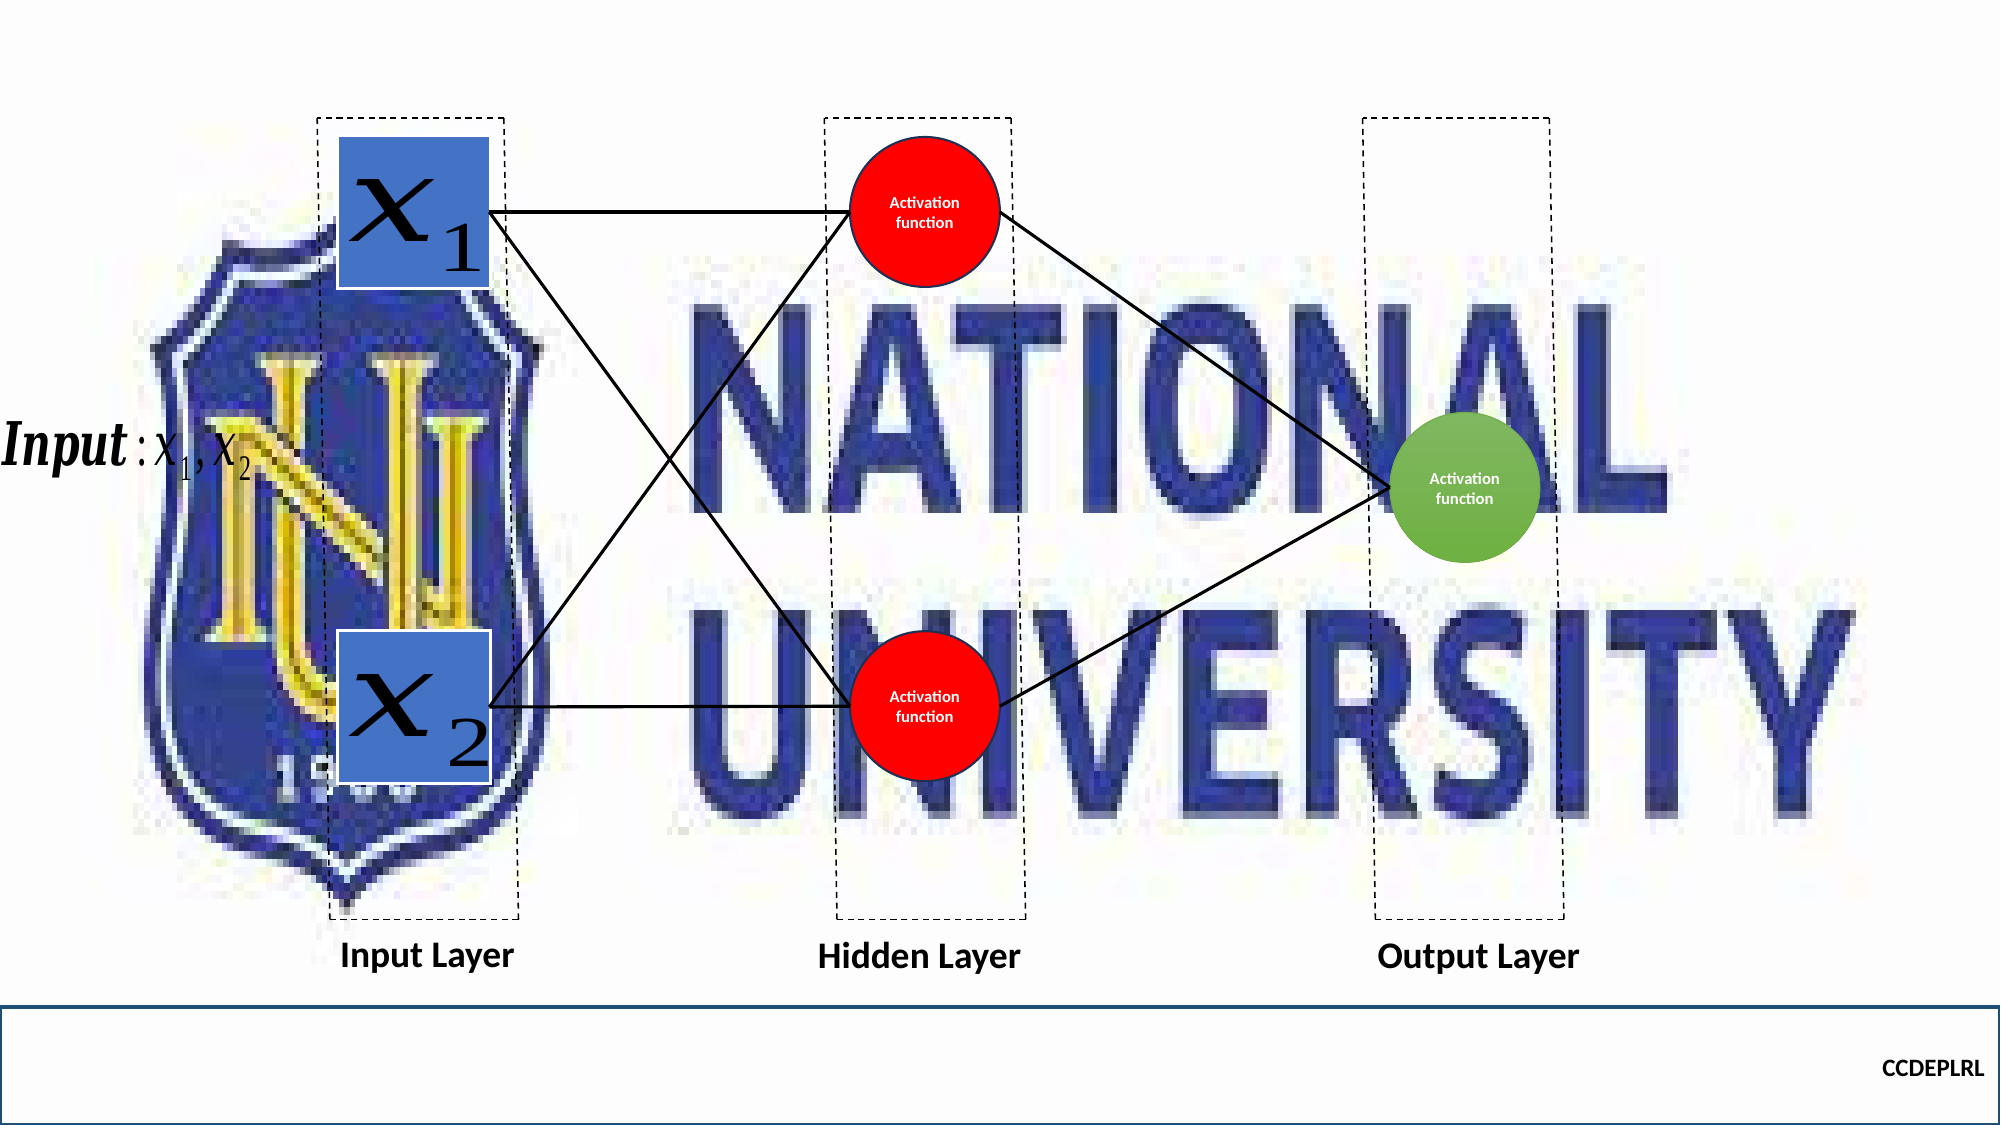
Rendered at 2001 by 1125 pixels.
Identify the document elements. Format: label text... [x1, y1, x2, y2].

text_box Input Layer [325, 922, 532, 982]
picture [0, 0, 2000, 1007]
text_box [1362, 117, 1564, 920]
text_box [1026, 487, 1362, 707]
footer CCDEPLRL [0, 1007, 2000, 1125]
text_box Hidden Layer [803, 923, 1047, 984]
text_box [317, 117, 519, 920]
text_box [1026, 211, 1362, 487]
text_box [489, 211, 850, 706]
text_box Output Layer [1362, 923, 1607, 984]
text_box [824, 117, 1026, 920]
